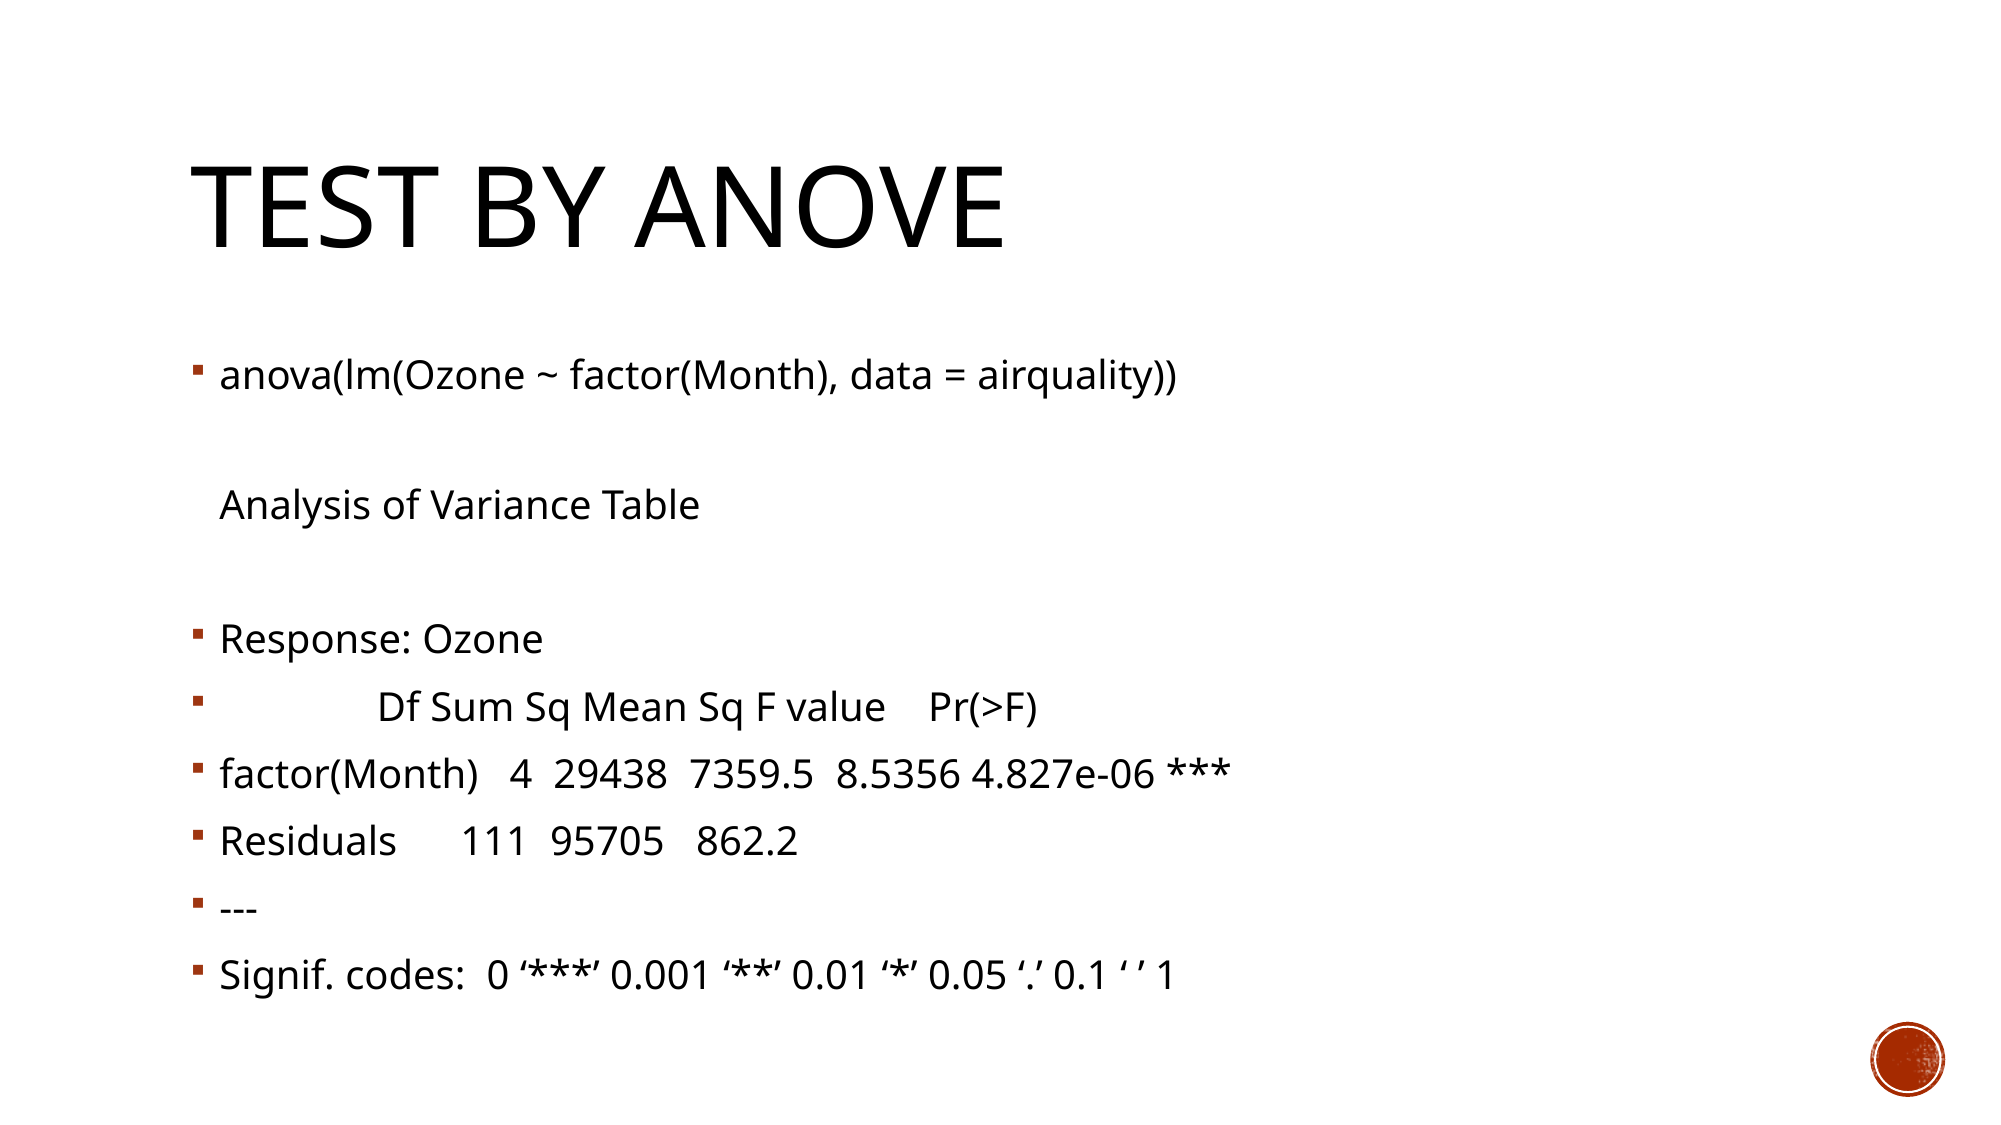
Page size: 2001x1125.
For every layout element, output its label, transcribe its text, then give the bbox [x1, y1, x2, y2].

title Test by anove [175, 79, 1826, 344]
list anova(lm(Ozone ~ factor(Month), data = airquality)) Analysis of Variance Table Response: Ozone Df Sum Sq Mean Sq F value Pr(>F) factor(Month) 4 29438 7359.5 8.5356 4.827e-06 *** Residuals 111 95705 862.2 --- Signif. codes: 0 ‘***’ 0.001 ‘**’ 0.01 ‘*’ 0.05 ‘.’ 0.1 ‘ ’ 1 [175, 348, 1826, 1013]
